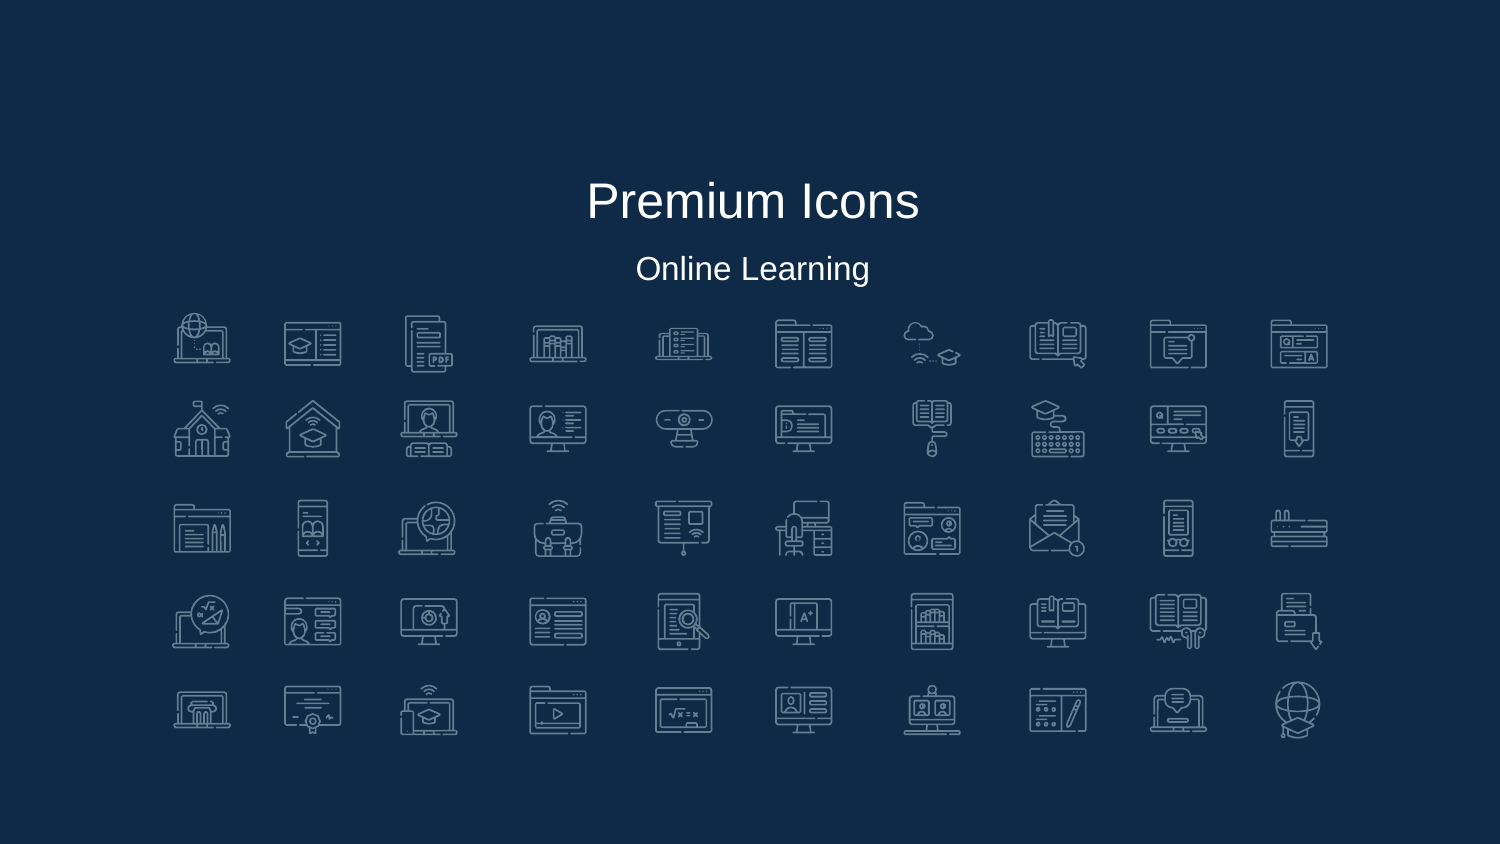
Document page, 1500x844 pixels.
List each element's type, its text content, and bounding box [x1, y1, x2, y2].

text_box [654, 500, 713, 557]
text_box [529, 405, 587, 453]
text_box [774, 405, 833, 453]
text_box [404, 315, 454, 373]
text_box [1028, 499, 1087, 558]
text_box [173, 312, 231, 364]
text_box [774, 500, 833, 557]
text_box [1149, 319, 1208, 369]
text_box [171, 594, 233, 649]
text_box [1029, 595, 1087, 648]
title Premium Icons [175, 153, 1332, 232]
text_box [173, 691, 231, 729]
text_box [397, 501, 461, 556]
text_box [528, 597, 587, 646]
title Online Learning [175, 232, 1332, 312]
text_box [1149, 687, 1208, 733]
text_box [297, 499, 329, 558]
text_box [400, 400, 458, 458]
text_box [654, 327, 713, 361]
text_box [910, 592, 954, 651]
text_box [173, 503, 231, 553]
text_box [774, 686, 833, 734]
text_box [903, 501, 961, 556]
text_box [654, 686, 713, 734]
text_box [173, 400, 232, 458]
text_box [657, 592, 711, 651]
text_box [533, 499, 583, 558]
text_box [283, 321, 342, 367]
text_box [774, 319, 833, 369]
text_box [654, 409, 714, 448]
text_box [1029, 318, 1087, 369]
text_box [903, 684, 961, 736]
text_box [283, 597, 342, 646]
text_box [1275, 592, 1323, 651]
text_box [1030, 399, 1085, 458]
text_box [1270, 319, 1328, 369]
text_box [1275, 681, 1321, 739]
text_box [912, 399, 952, 458]
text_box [283, 685, 342, 735]
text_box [1029, 687, 1087, 733]
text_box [774, 597, 833, 646]
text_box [285, 399, 341, 458]
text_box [1283, 399, 1315, 458]
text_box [1149, 405, 1208, 453]
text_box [400, 597, 458, 646]
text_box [1149, 593, 1208, 650]
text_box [529, 685, 587, 735]
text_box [903, 321, 962, 366]
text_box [400, 684, 458, 736]
text_box [529, 325, 587, 363]
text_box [1270, 509, 1328, 548]
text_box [1162, 499, 1194, 558]
